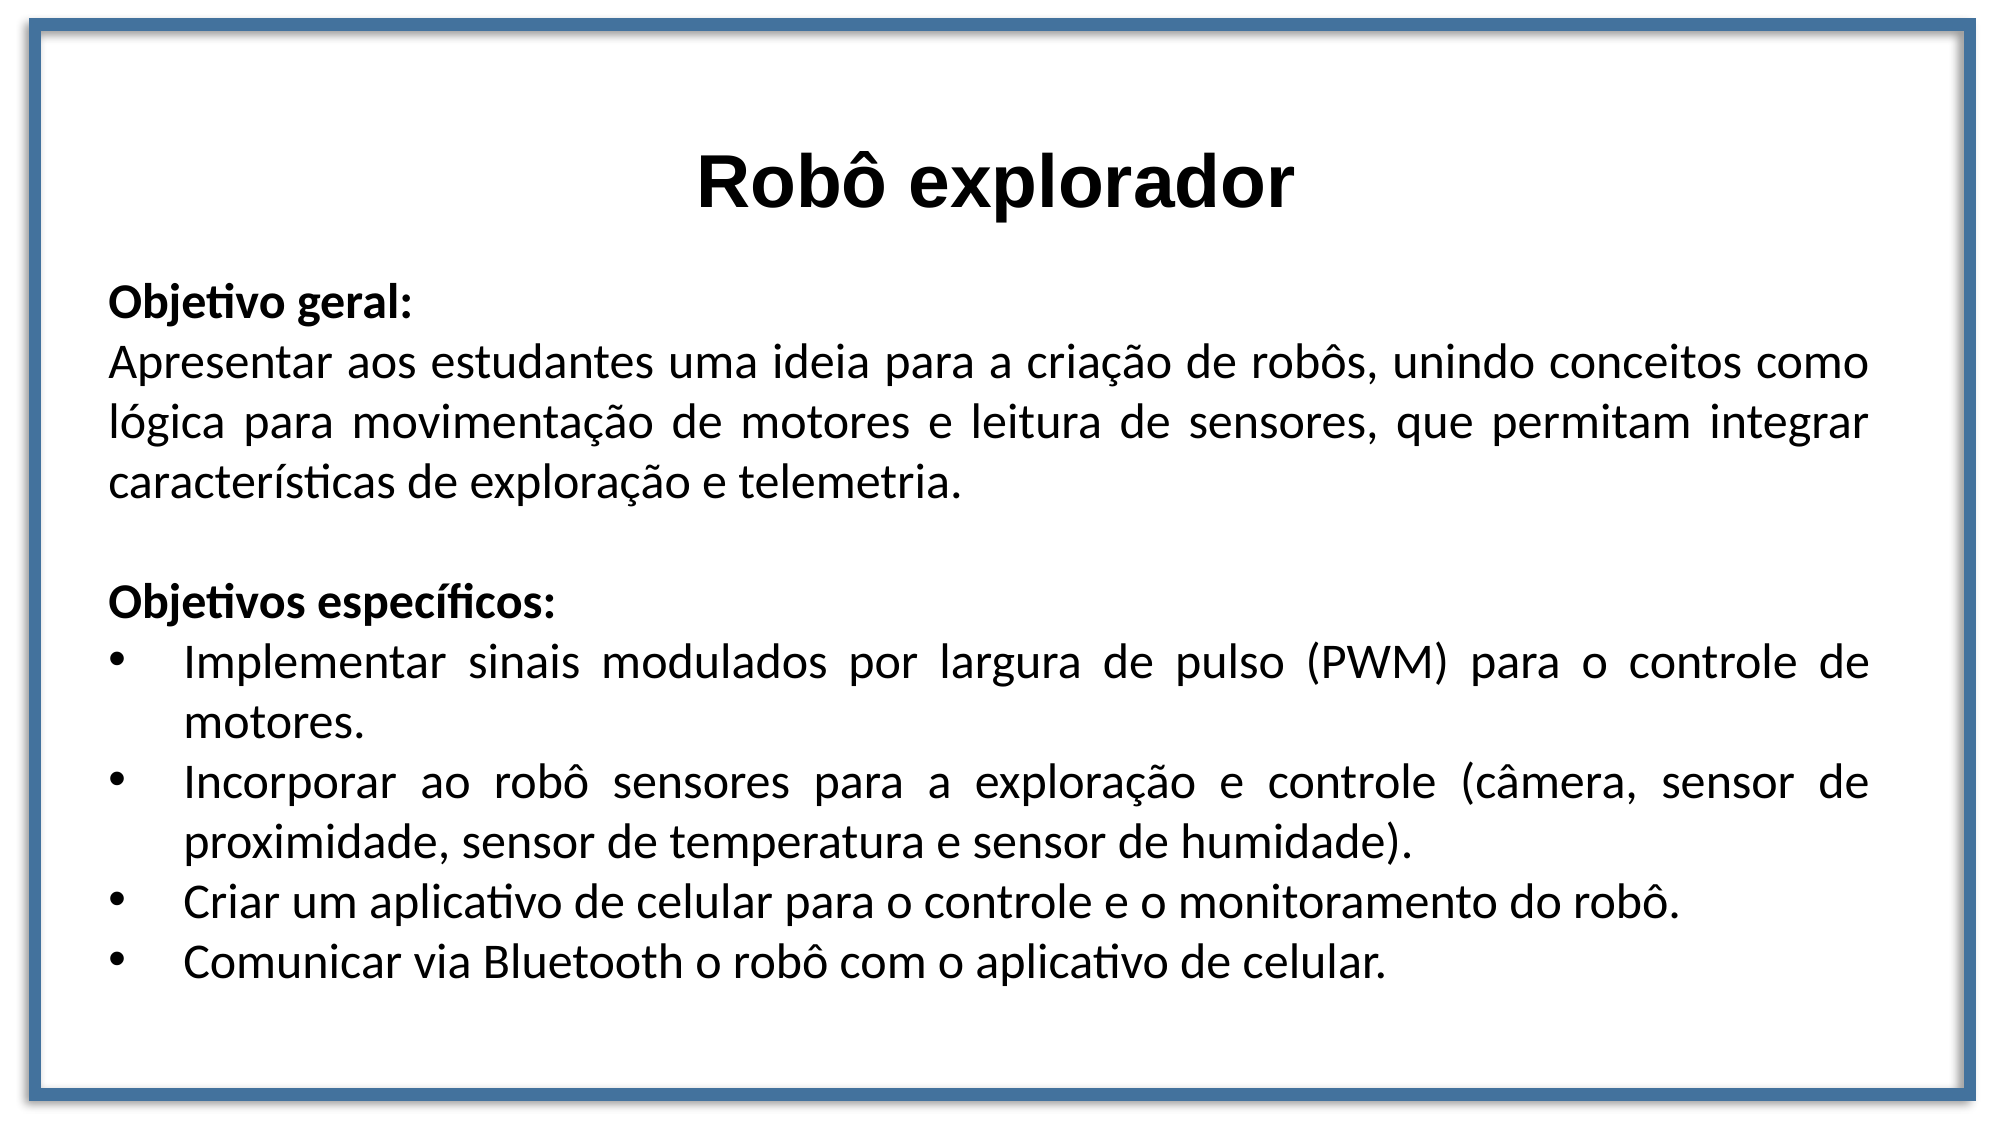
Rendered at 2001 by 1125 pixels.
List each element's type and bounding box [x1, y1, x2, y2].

text_box [34, 23, 1971, 1095]
